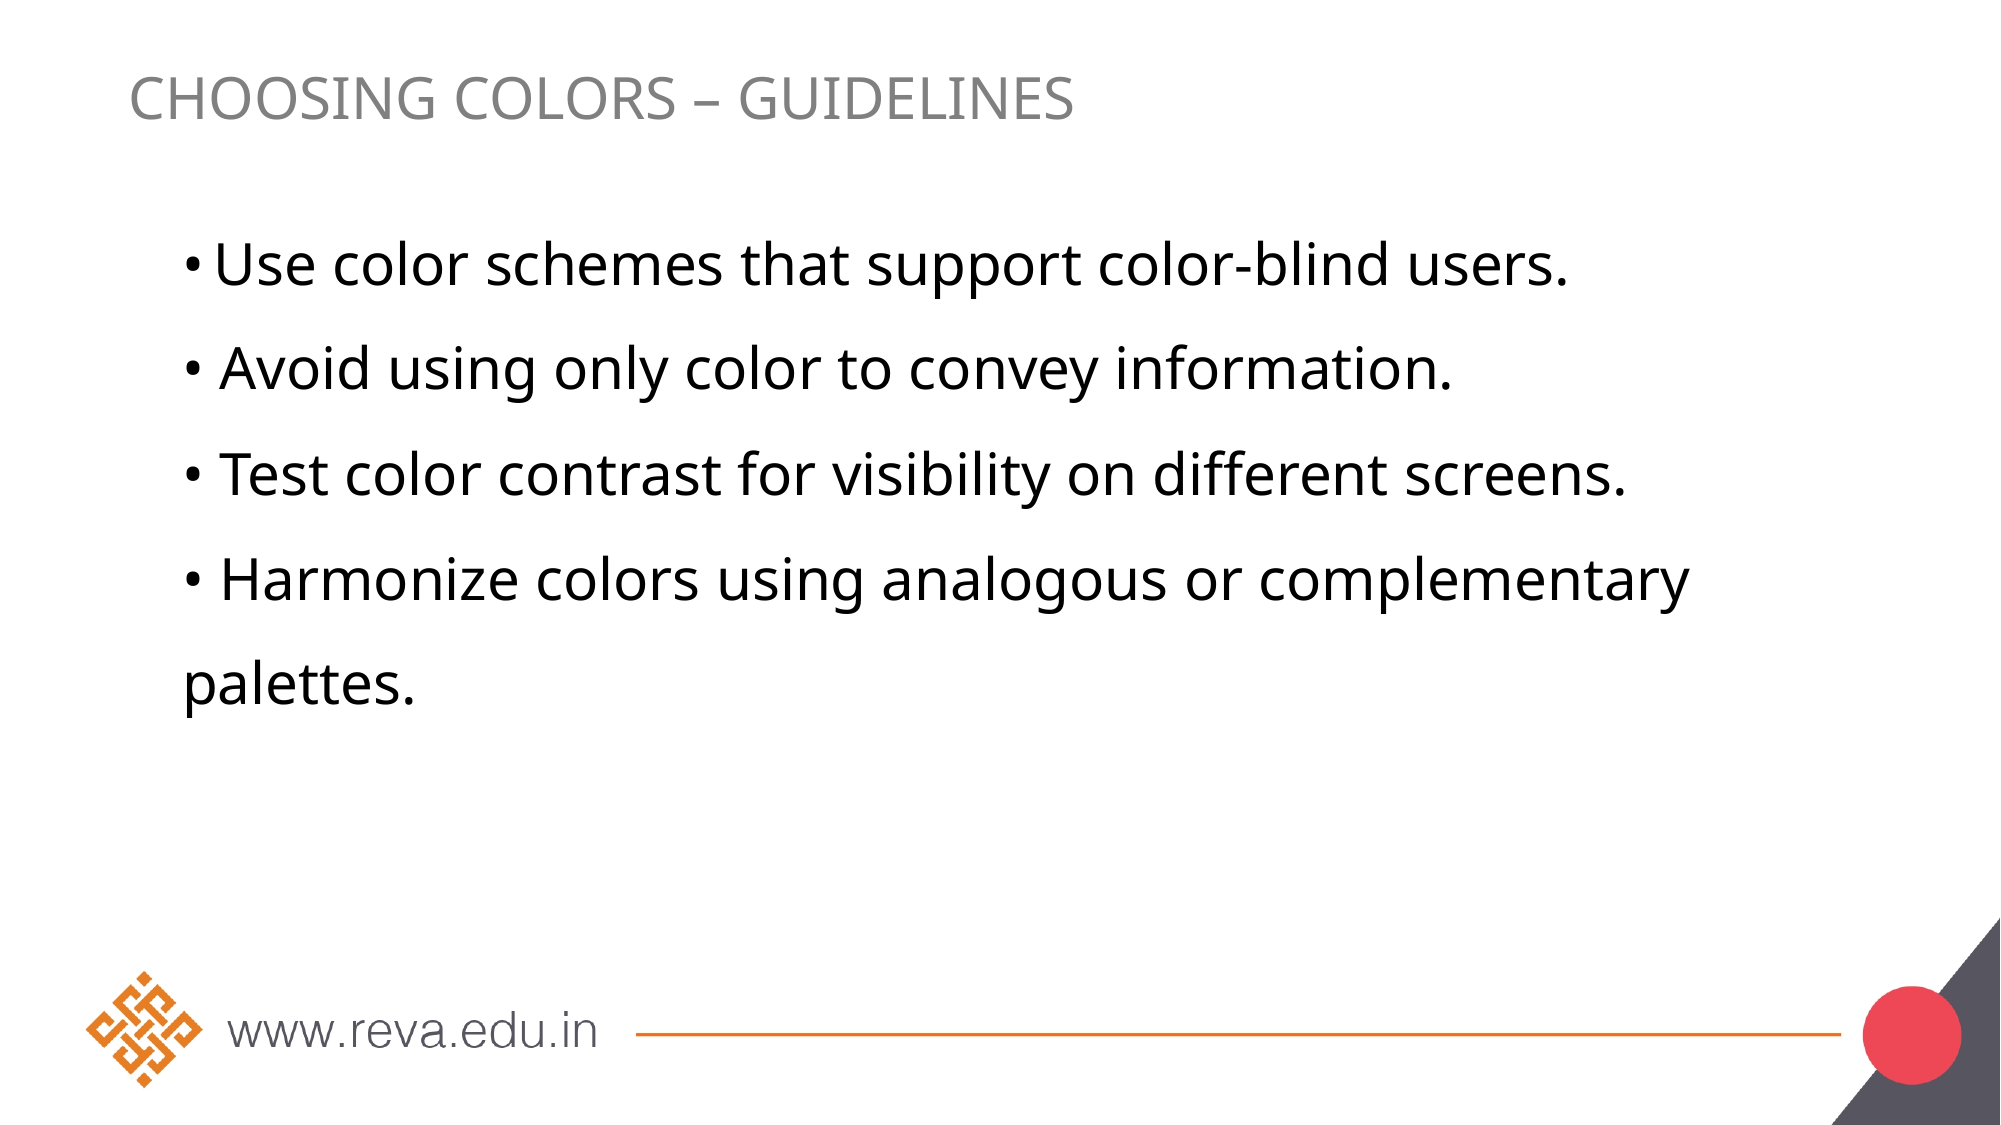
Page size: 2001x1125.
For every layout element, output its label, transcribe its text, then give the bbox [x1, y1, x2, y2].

picture [0, 0, 2000, 1125]
title Choosing Colors – Guidelines [114, 64, 1134, 138]
text_box • Use color schemes that support color-blind users. • Avoid using only color to convey information. • Test color contrast for visibility on different screens. • Harmonize colors using analogous or complementary palettes. [167, 184, 1833, 829]
